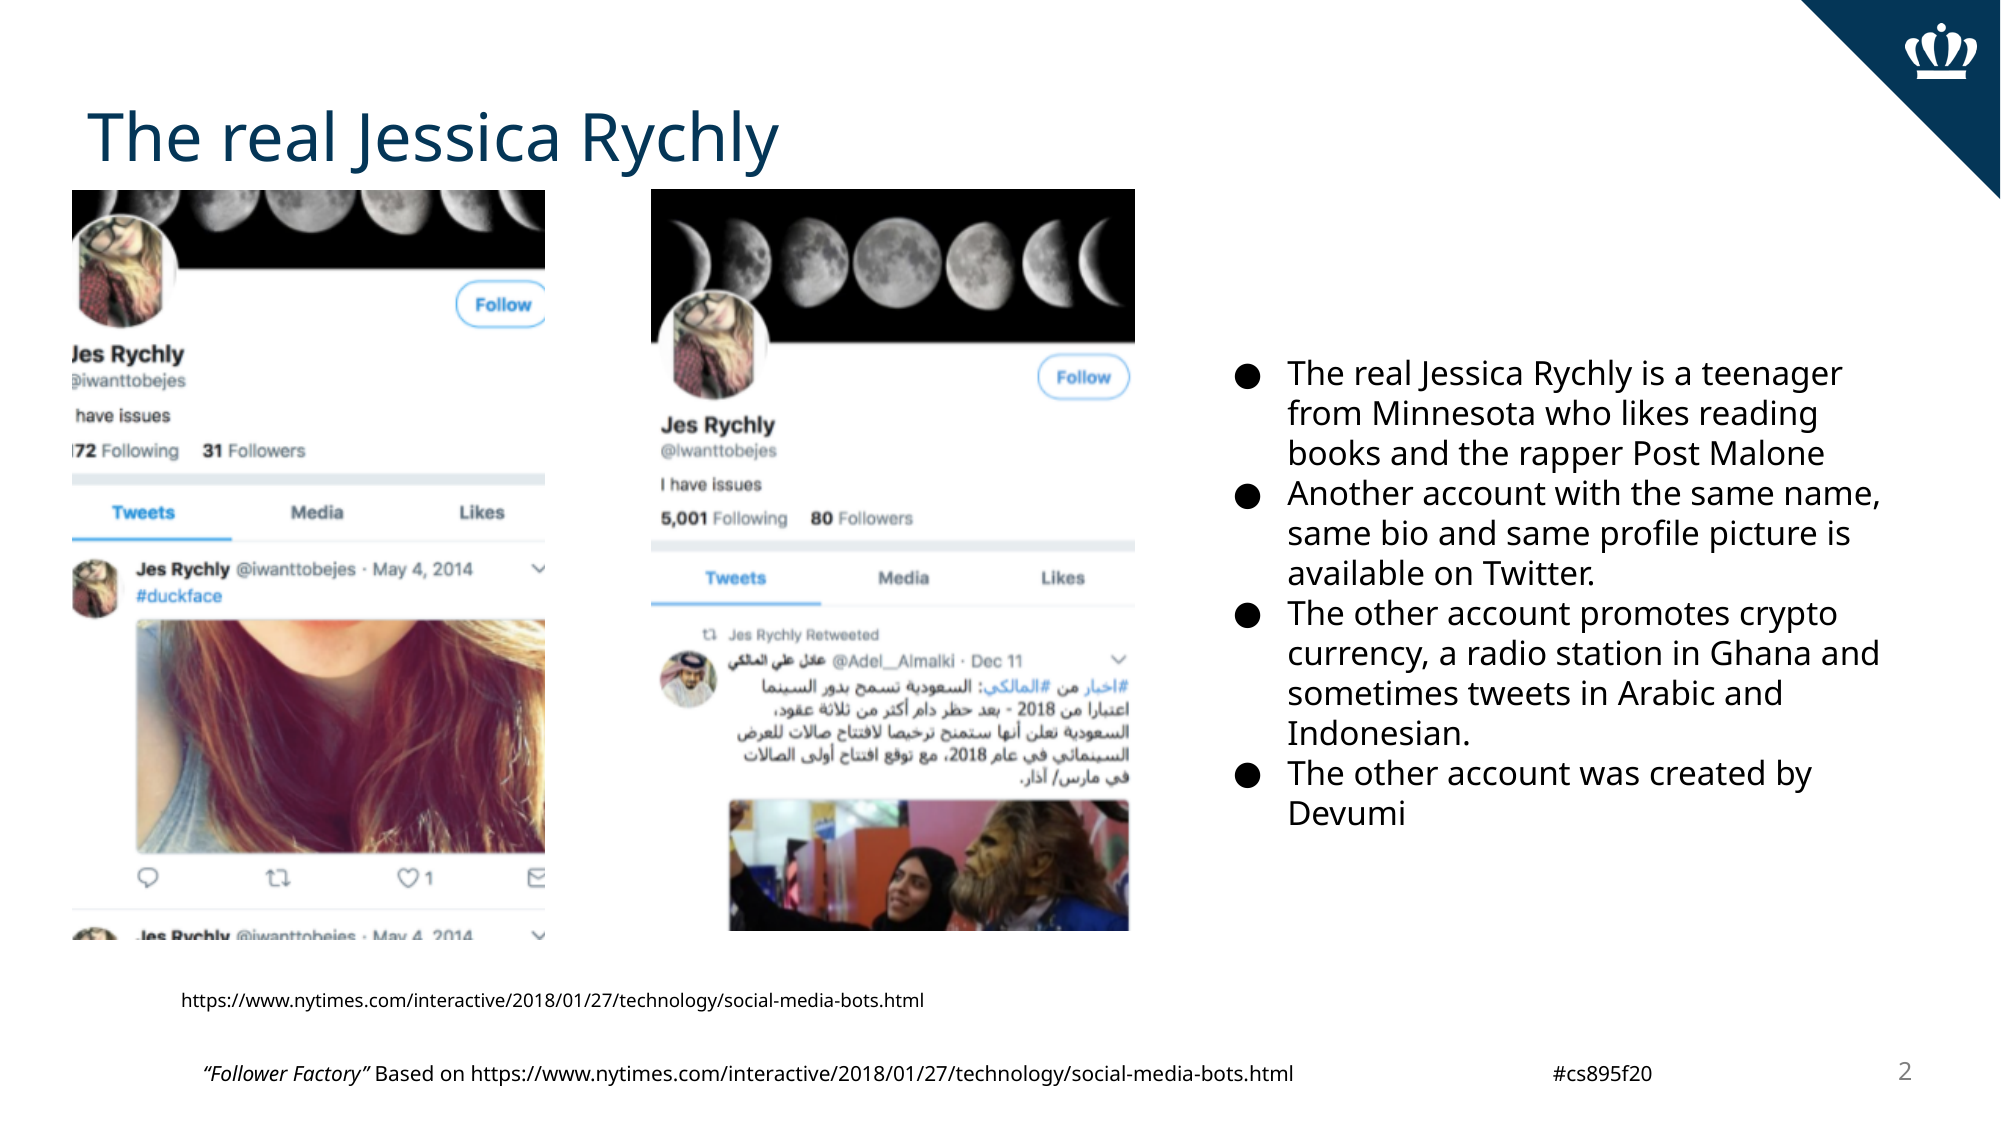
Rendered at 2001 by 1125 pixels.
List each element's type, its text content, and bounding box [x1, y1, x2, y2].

picture [71, 189, 546, 940]
title The real Jessica Rychly [72, 59, 1928, 220]
picture [651, 189, 1135, 931]
text_box “Follower Factory” Based on https://www.nytimes.com/interactive/2018/01/27/technology/social-media-bots.html #cs895f20 [0, 1042, 1856, 1103]
text_box https://www.nytimes.com/interactive/2018/01/27/technology/social-media-bots.html [72, 973, 1033, 1032]
slide_number ‹#› [1856, 1042, 1928, 1103]
text_box The real Jessica Rychly is a teenager from Minnesota who likes reading books and the rapper Post Malone Another account with the same name, same bio and same profile picture is available on Twitter. The other account promotes crypto currency, a radio station in Ghana and sometimes tweets in Arabic and Indonesian. The other account was created by Devumi [1197, 337, 1928, 854]
picture [1905, 23, 1977, 79]
